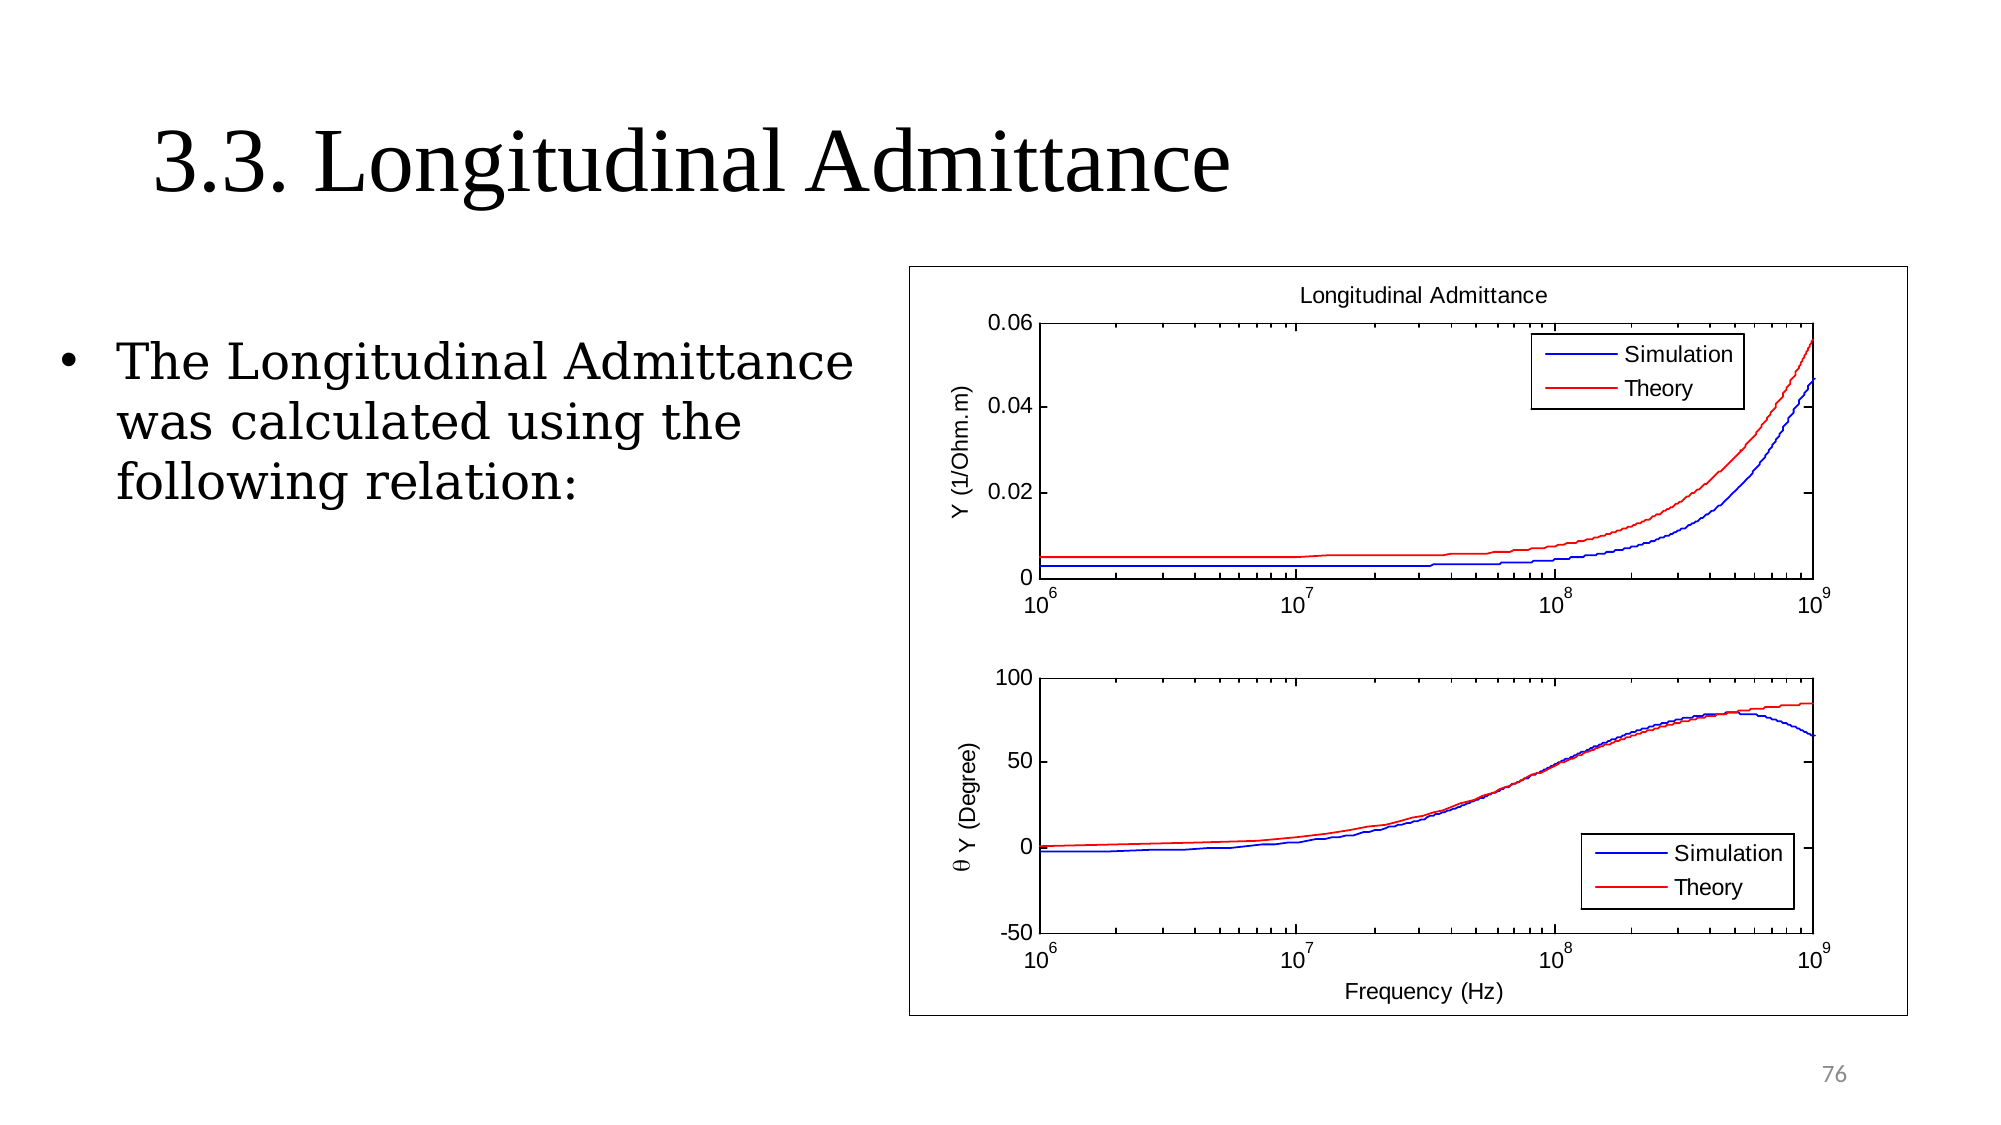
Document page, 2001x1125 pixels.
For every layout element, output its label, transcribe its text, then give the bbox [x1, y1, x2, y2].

picture [909, 266, 1908, 1016]
slide_number 76 [1412, 1042, 1863, 1103]
title 3.3. Longitudinal Admittance [137, 53, 1863, 271]
